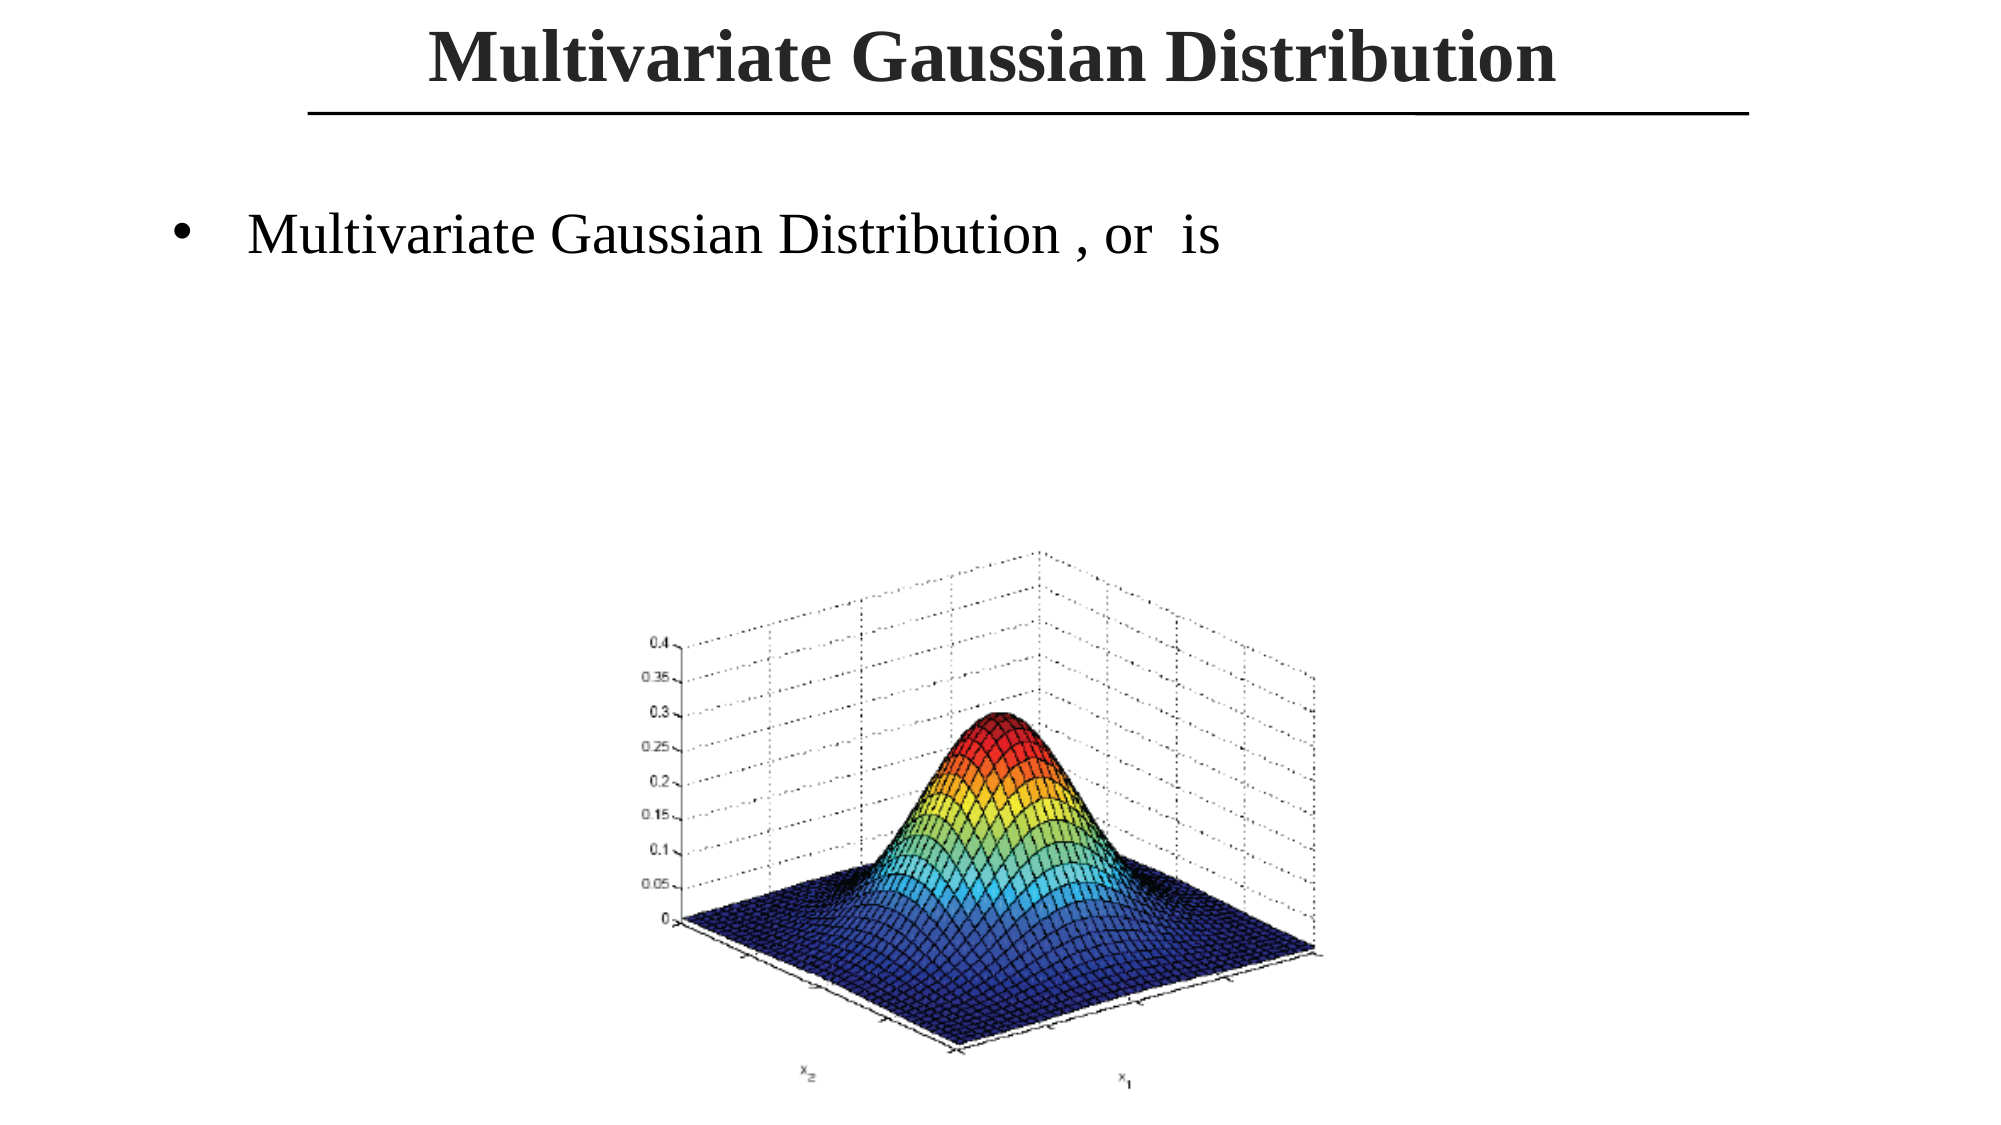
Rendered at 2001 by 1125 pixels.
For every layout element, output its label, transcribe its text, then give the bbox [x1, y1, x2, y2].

picture [610, 516, 1339, 1101]
text_box Multivariate Gaussian Distribution [414, 0, 1578, 104]
